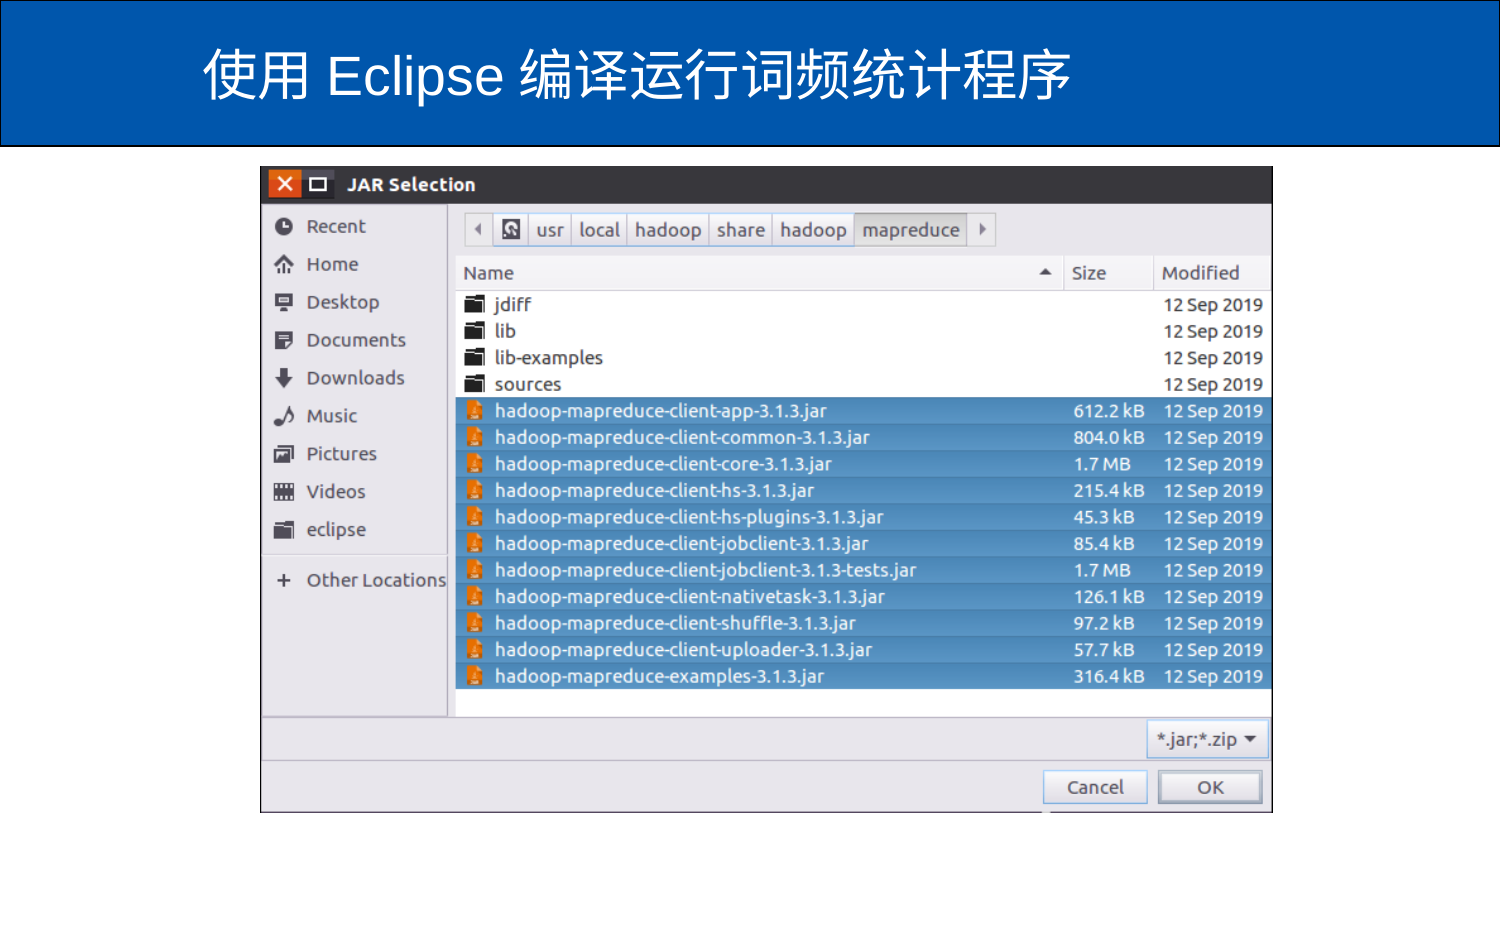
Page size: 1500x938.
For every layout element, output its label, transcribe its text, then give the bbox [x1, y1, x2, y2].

title 使用Eclipse编译运行词频统计程序 [187, 10, 1500, 136]
picture [260, 166, 1273, 813]
